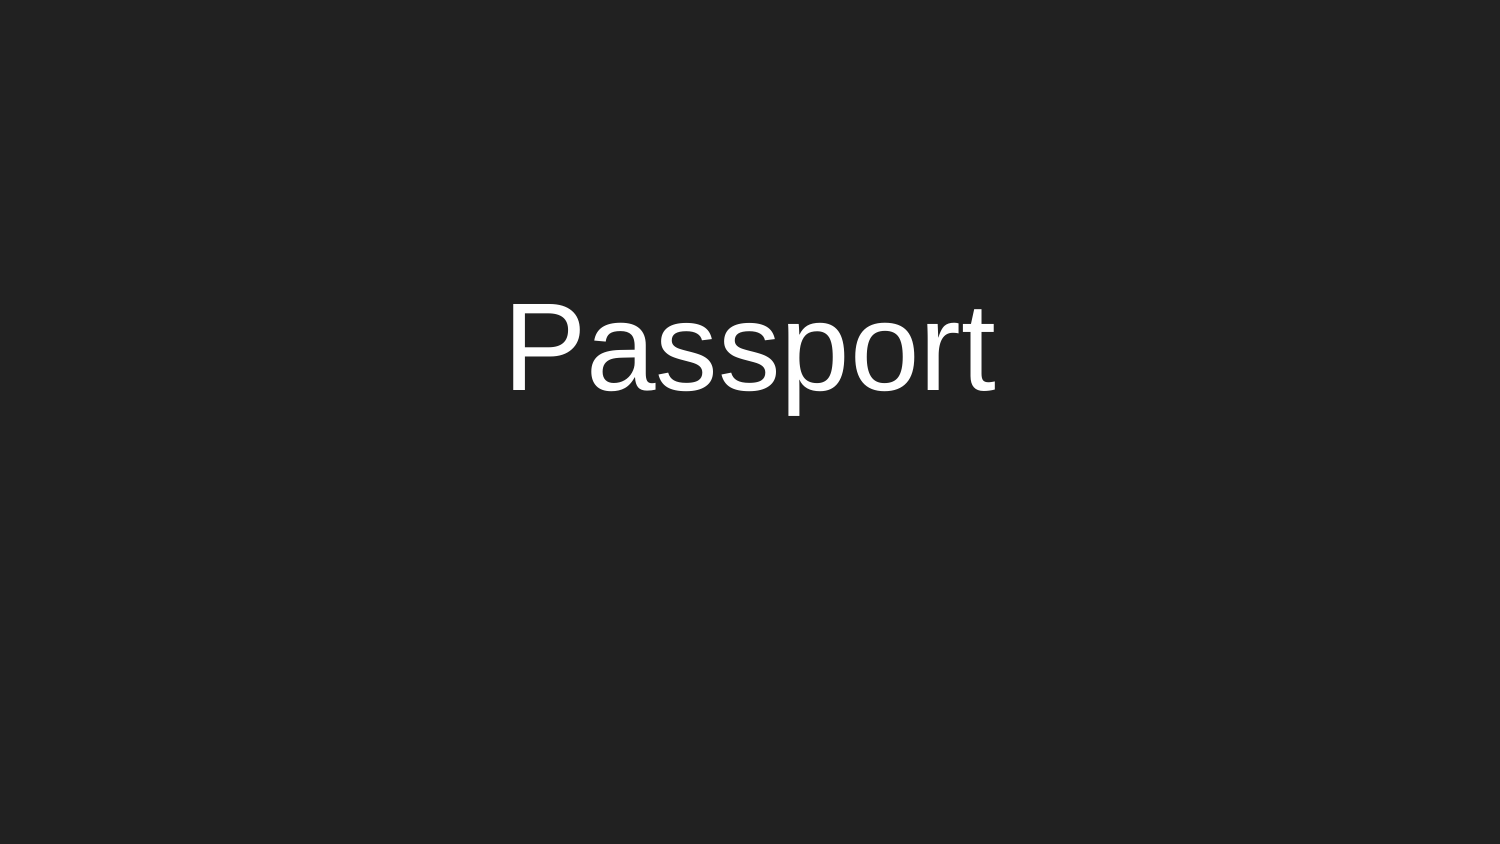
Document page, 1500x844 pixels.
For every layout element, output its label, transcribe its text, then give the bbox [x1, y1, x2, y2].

title Passport [51, 250, 1449, 438]
